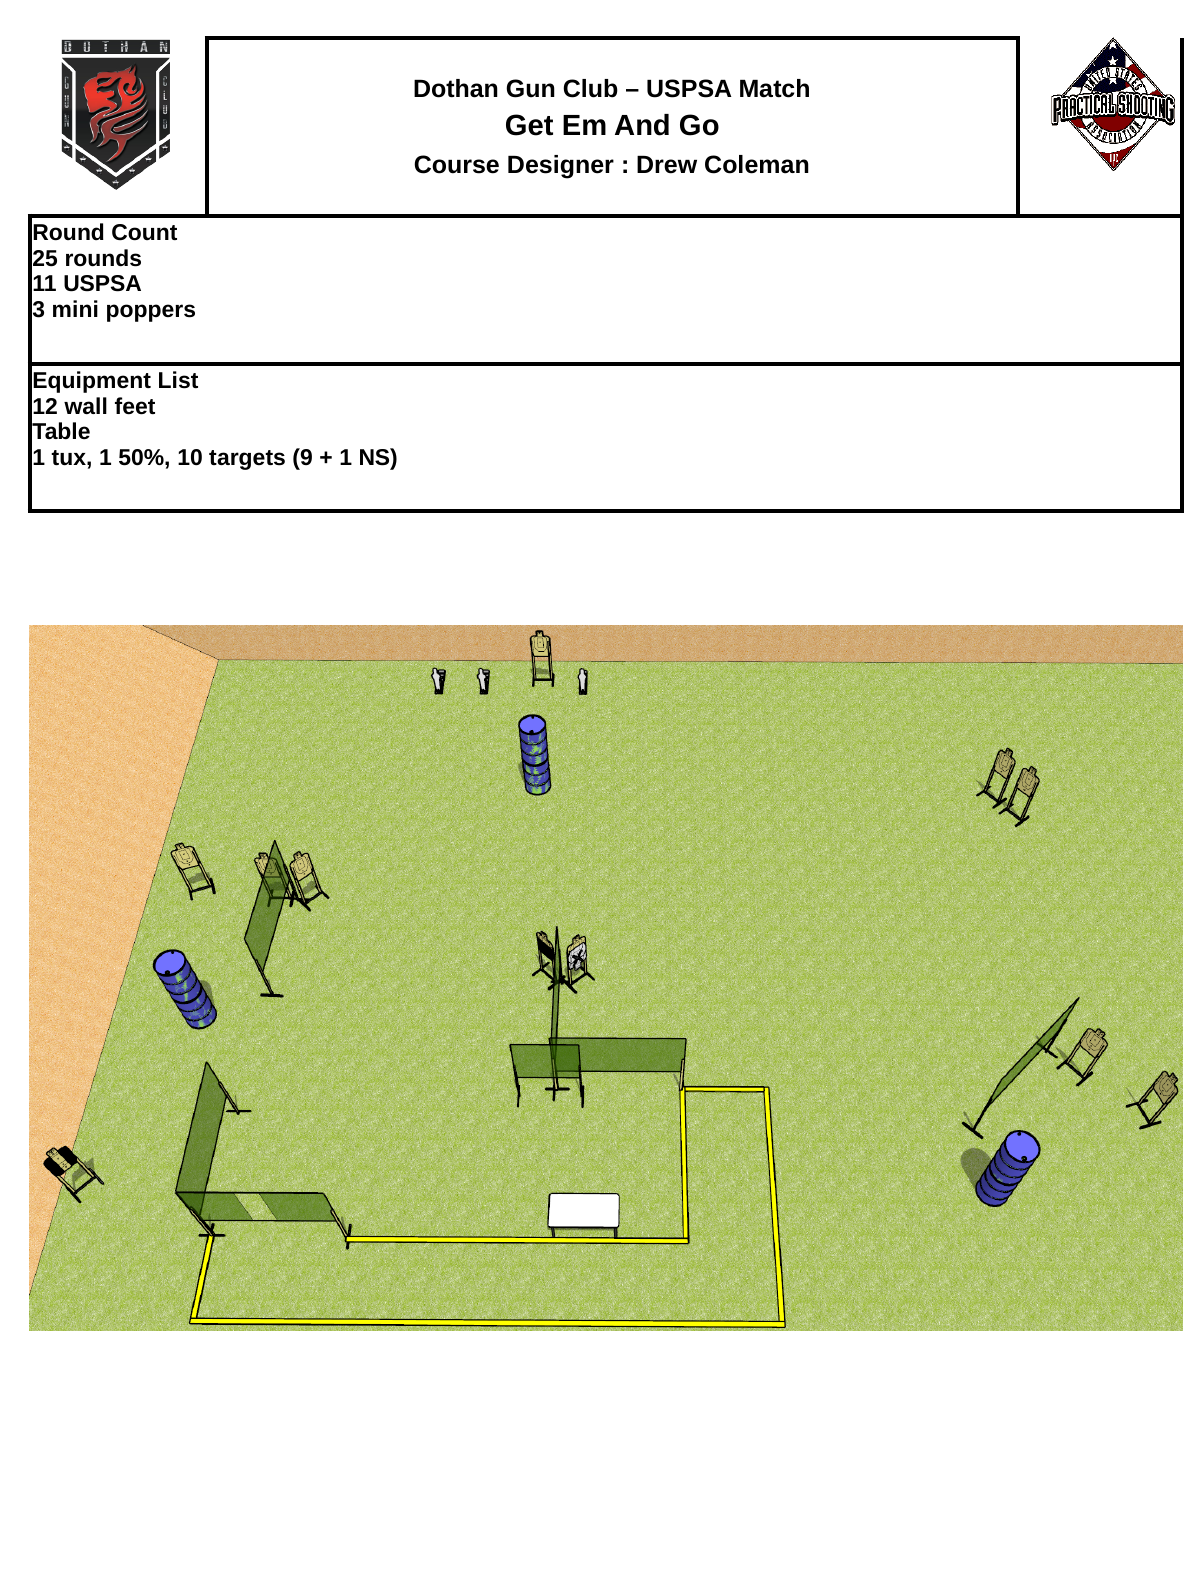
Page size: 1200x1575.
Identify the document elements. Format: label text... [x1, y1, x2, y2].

picture [58, 36, 173, 193]
picture [29, 625, 1183, 1331]
table_cell Equipment List 12 wall feet Table 1 tux, 1 50%, 10 targets (9 + 1 NS) [32, 366, 1180, 509]
picture [1044, 36, 1183, 175]
table_header Dothan Gun Club – USPSA Match Get Em And Go Course Designer : Drew Coleman [209, 40, 1016, 214]
table_header [30, 38, 205, 214]
table_cell Round Count 25 rounds 11 USPSA 3 mini poppers [32, 218, 1180, 362]
table_header [1020, 38, 1180, 214]
